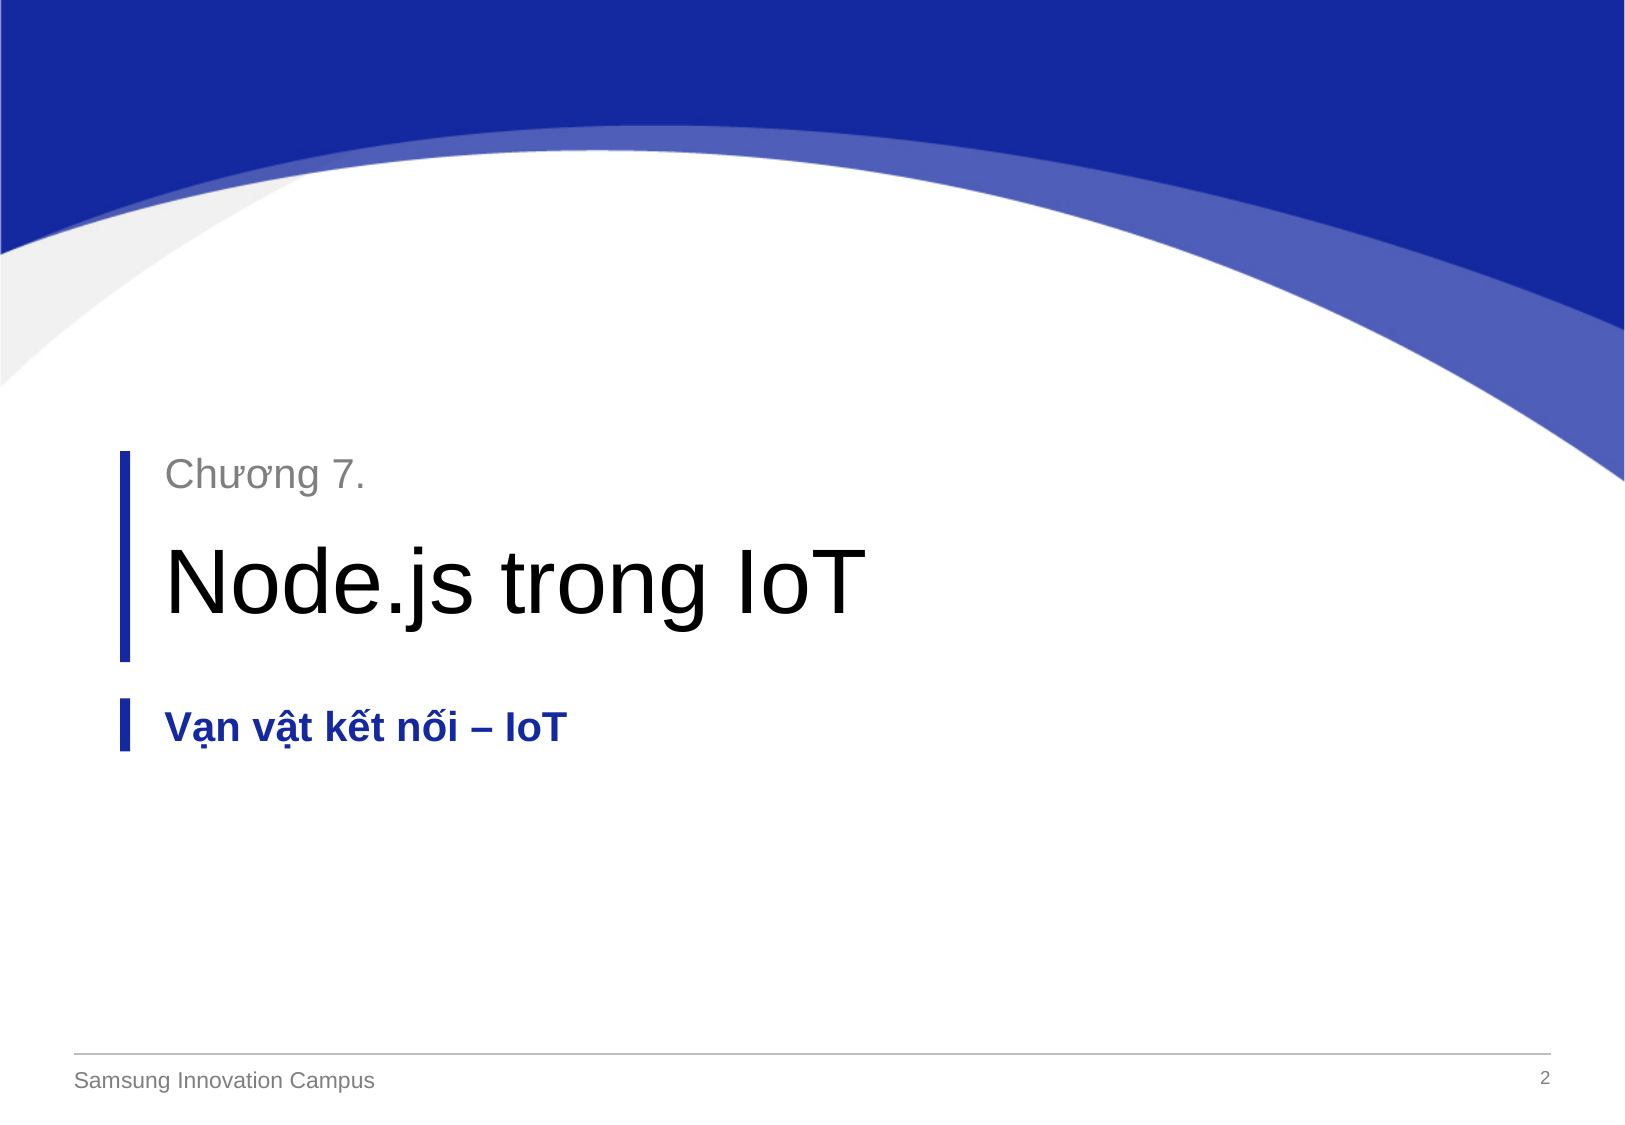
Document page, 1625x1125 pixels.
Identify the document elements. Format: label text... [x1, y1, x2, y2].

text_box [119, 698, 774, 752]
picture [0, 0, 1625, 1125]
text_box Chương 7. [164, 447, 1064, 498]
text_box Node.js trong IoT [164, 521, 1509, 632]
text_box [120, 451, 131, 663]
